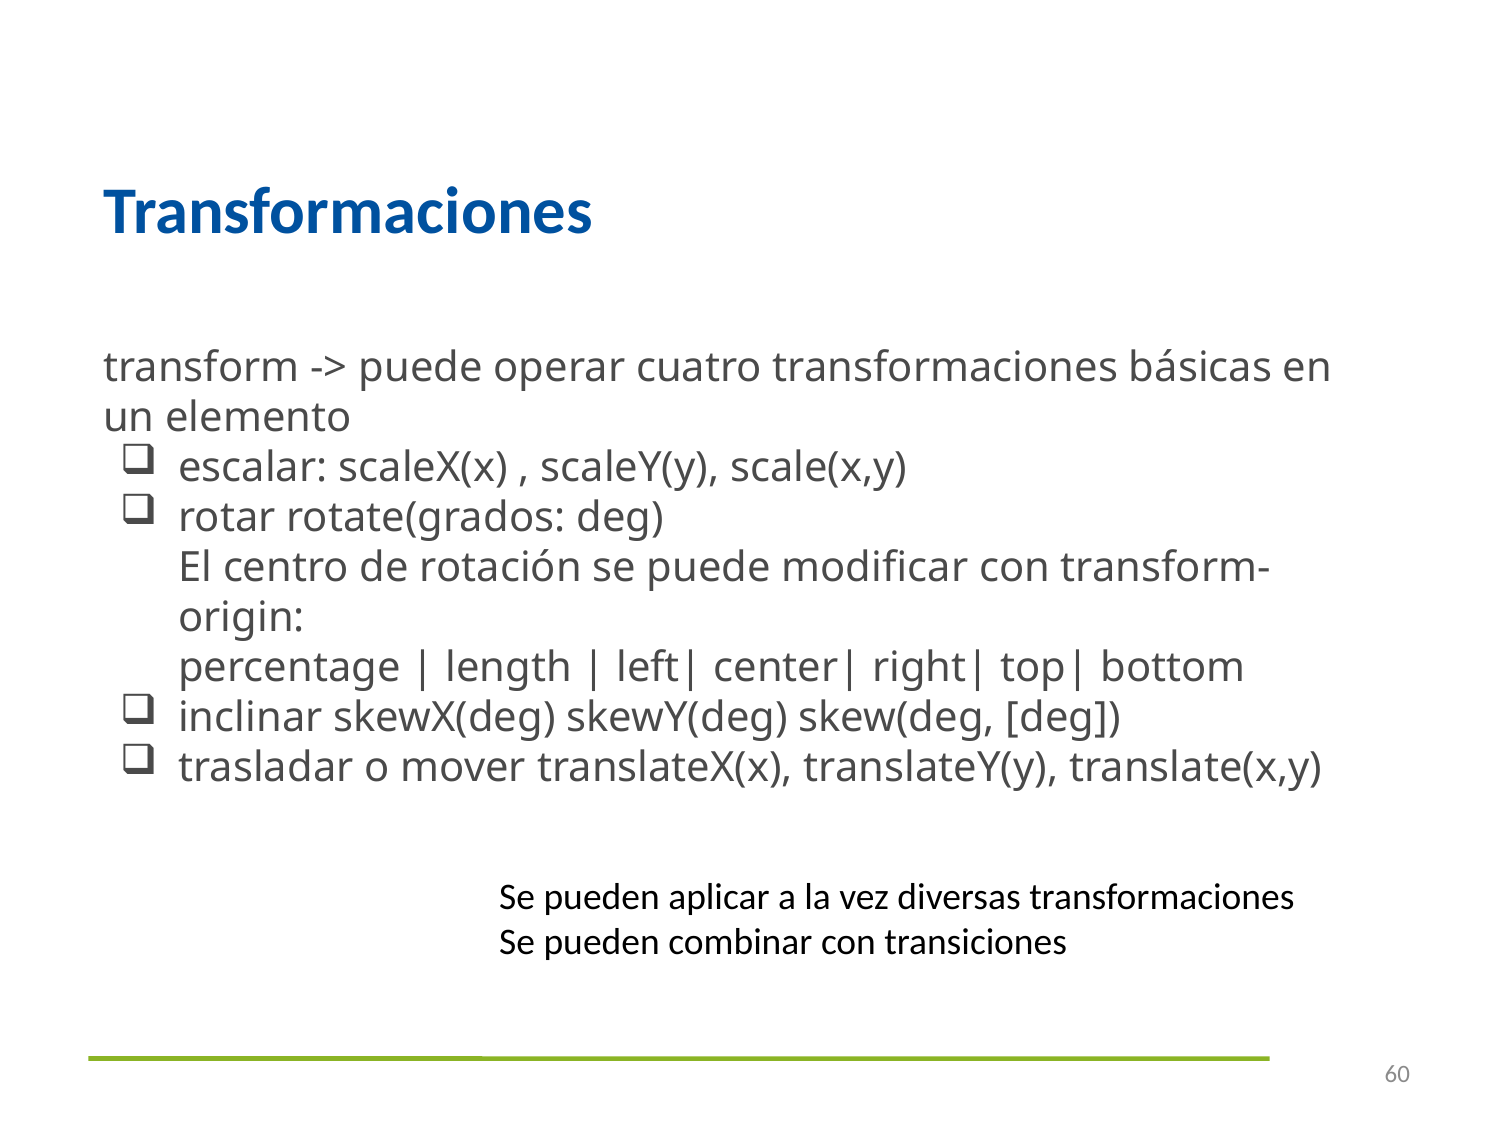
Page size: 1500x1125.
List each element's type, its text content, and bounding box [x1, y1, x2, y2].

text_box Se pueden aplicar a la vez diversas transformaciones Se pueden combinar con transiciones [484, 867, 1335, 967]
title Transformaciones [94, 158, 1381, 248]
list transform -> puede operar cuatro transformaciones básicas en un elemento escalar: scaleX(x) , scaleY(y), scale(x,y) rotar rotate(grados: deg) El centro de rotación se puede modificar con transform-origin: percentage | length | left| center| right| top| bottom inclinar skewX(deg) skewY(deg) skew(deg, [deg]) trasladar o mover translateX(x), translateY(y), translate(x,y) [94, 330, 1381, 795]
